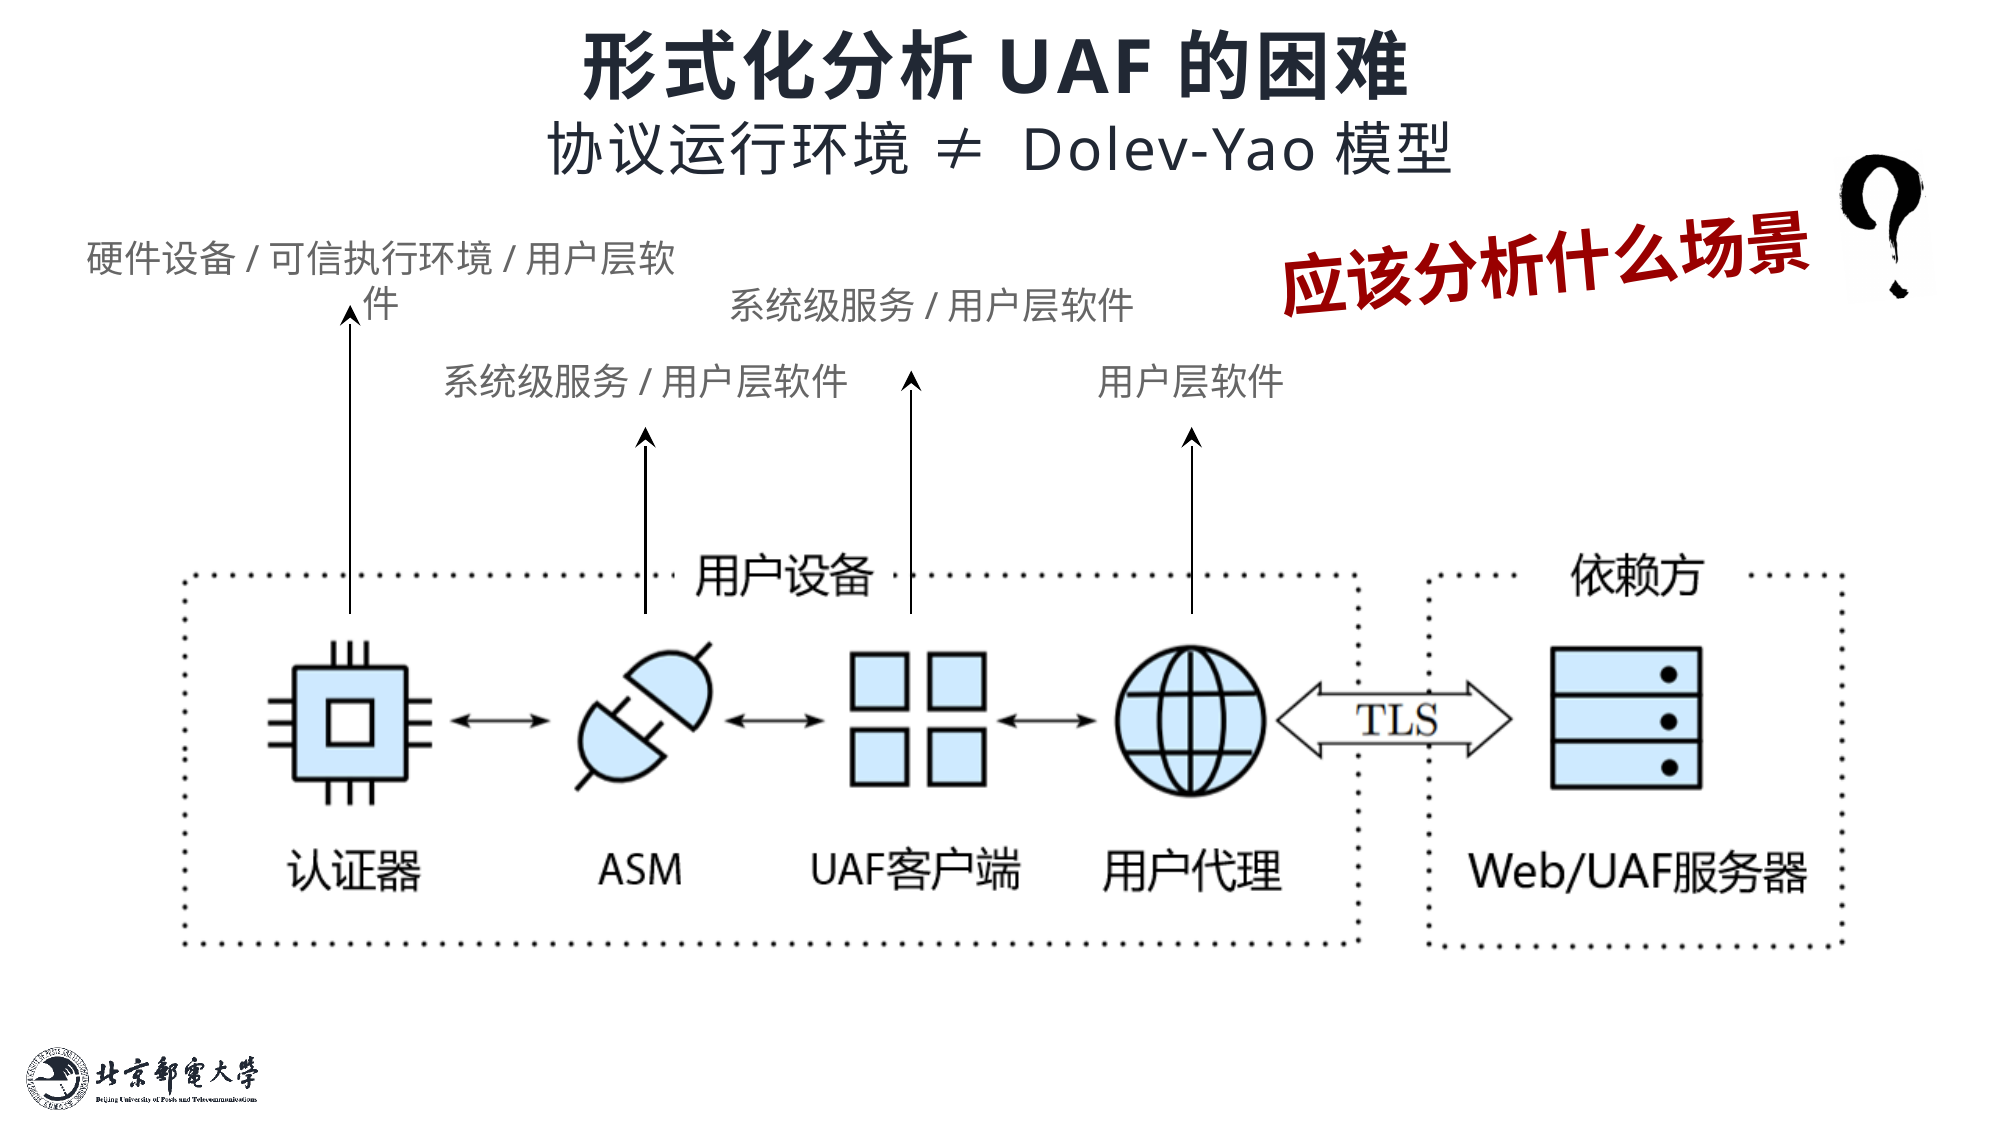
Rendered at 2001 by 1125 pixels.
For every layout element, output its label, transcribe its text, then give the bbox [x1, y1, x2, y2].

title 形式化分析UAF的困难 [40, 14, 1953, 113]
text_box 用户层软件 [1073, 351, 1310, 411]
text_box 系统级服务/用户层软件 [704, 274, 1159, 335]
text_box 系统级服务/用户层软件 [418, 351, 873, 411]
picture [1834, 150, 1936, 304]
picture [18, 1039, 287, 1125]
text_box 应该分析什么场景 [1260, 189, 1831, 334]
picture [165, 508, 1885, 992]
text_box 硬件设备/可信执行环境/用户层软件 [60, 227, 702, 333]
list 协议运行环境 ≠ Dolev-Yao模型 [46, 104, 1954, 186]
